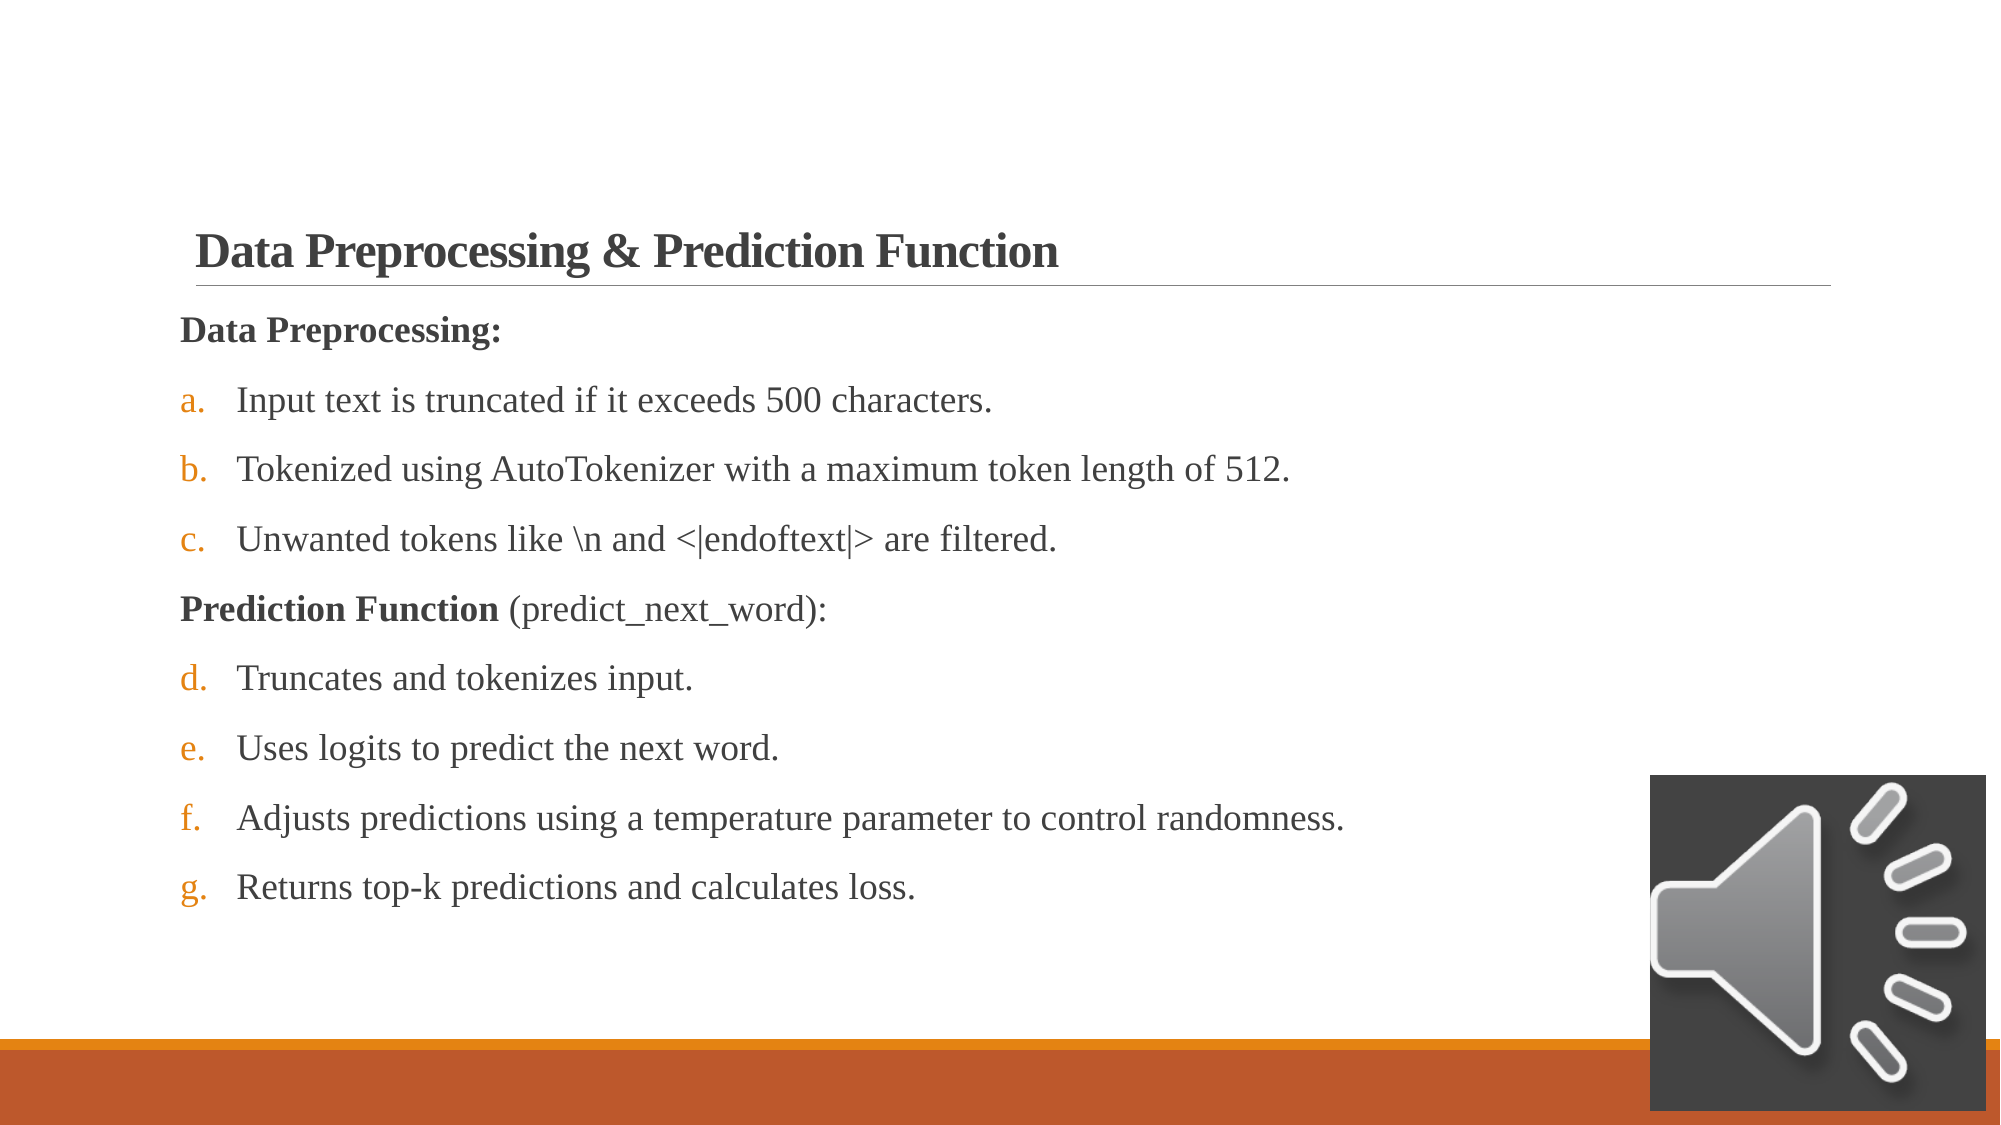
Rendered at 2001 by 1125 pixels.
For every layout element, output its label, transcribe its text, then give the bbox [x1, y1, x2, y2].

list Data Preprocessing: Input text is truncated if it exceeds 500 characters. Tokenized using AutoTokenizer with a maximum token length of 512. Unwanted tokens like \n and <|endoftext|> are filtered. Prediction Function (predict_next_word): Truncates and tokenizes input. Uses logits to predict the next word. Adjusts predictions using a temperature parameter to control randomness. Returns top-k predictions and calculates loss. [180, 302, 1830, 963]
title Data Preprocessing & Prediction Function [180, 47, 1830, 285]
picture [1648, 773, 1987, 1112]
